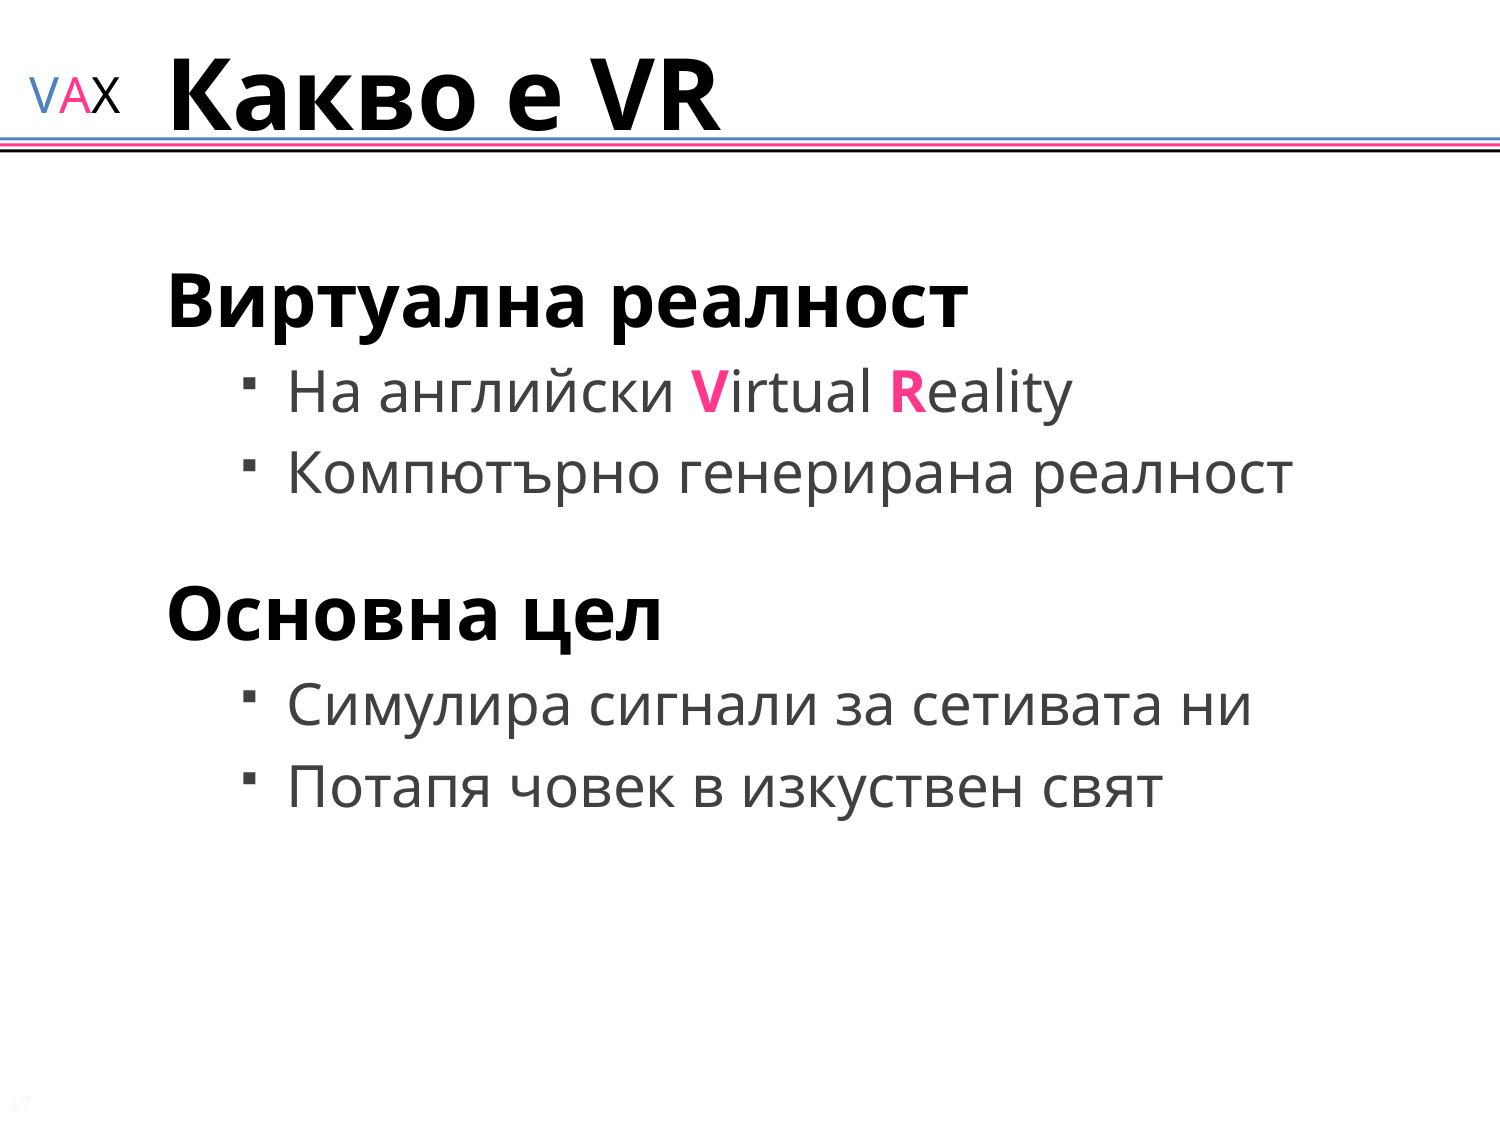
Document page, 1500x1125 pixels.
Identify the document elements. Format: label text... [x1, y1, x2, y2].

title Какво е VR [0, 37, 1500, 144]
list Виртуална реалност На английски Virtual Reality Компютърно генерирана реалност Основна цел Симулира сигнали за сетивата ни Потапя човек в изкуствен свят [150, 200, 1488, 1113]
